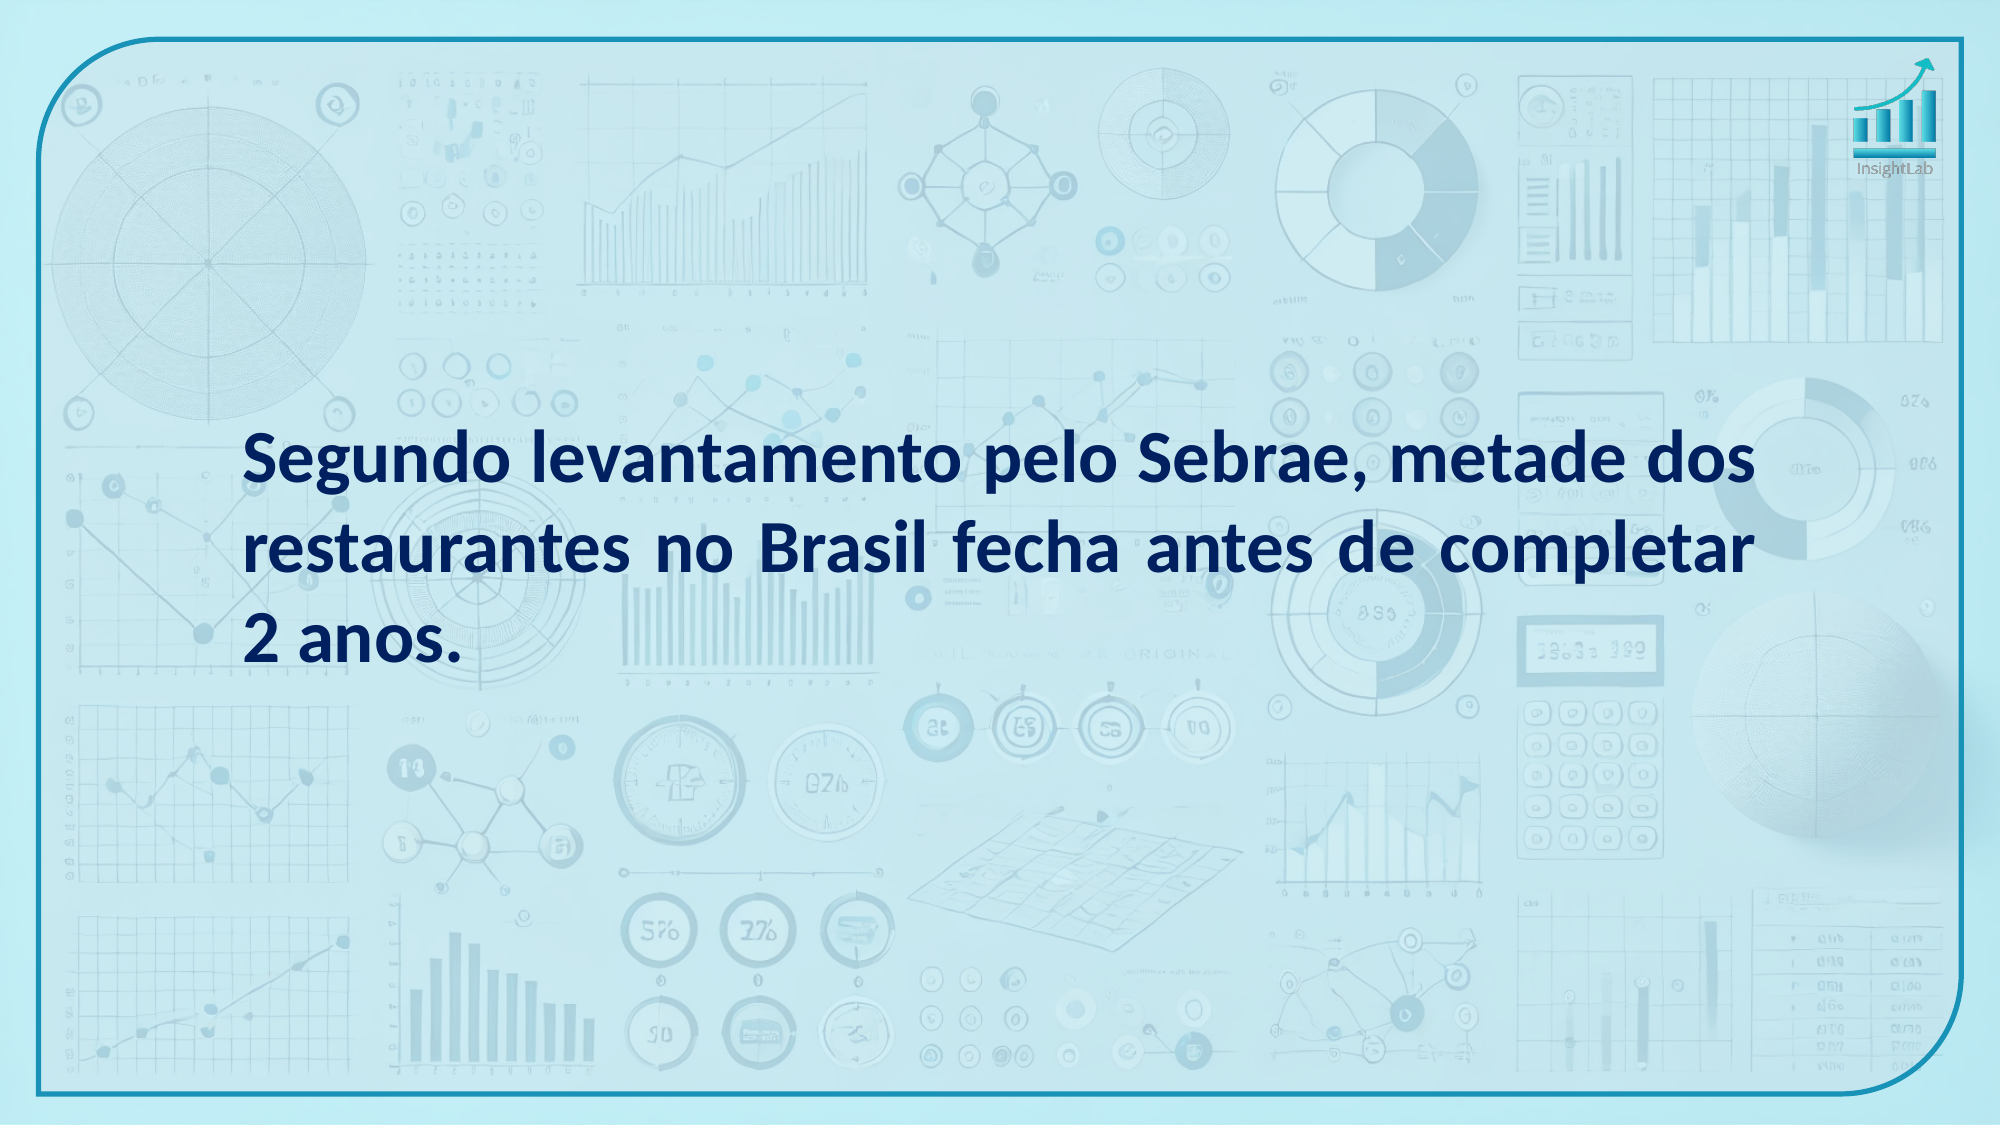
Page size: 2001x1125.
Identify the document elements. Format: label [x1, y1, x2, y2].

picture [1841, 56, 1947, 196]
list [0, 0, 2000, 1125]
